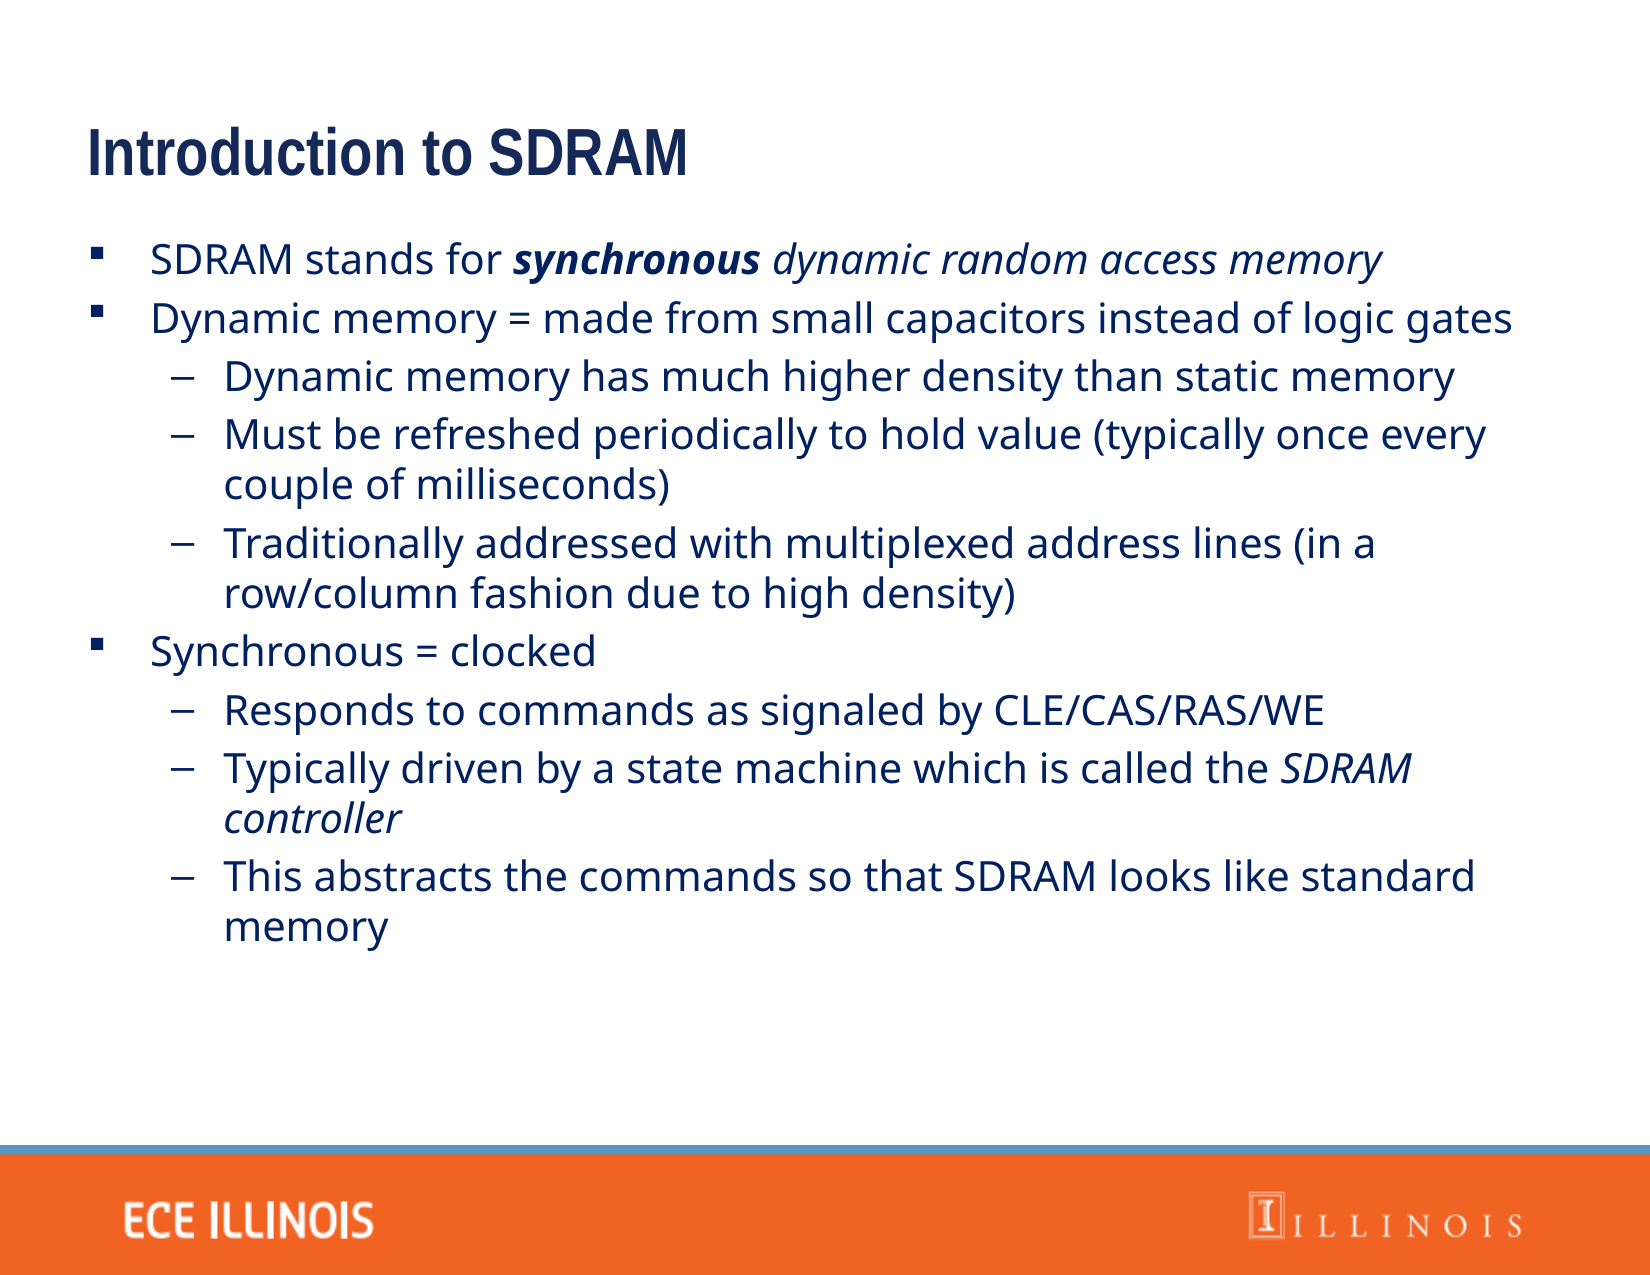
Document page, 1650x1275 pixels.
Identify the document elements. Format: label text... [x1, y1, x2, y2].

list Introduction to SDRAM [72, 101, 1263, 224]
list SDRAM stands for synchronous dynamic random access memory Dynamic memory = made from small capacitors instead of logic gates Dynamic memory has much higher density than static memory Must be refreshed periodically to hold value (typically once every couple of milliseconds) Traditionally addressed with multiplexed address lines (in a row/column fashion due to high density) Synchronous = clocked Responds to commands as signaled by CLE/CAS/RAS/WE Typically driven by a state machine which is called the SDRAM controller This abstracts the commands so that SDRAM looks like standard memory [72, 225, 1590, 1018]
